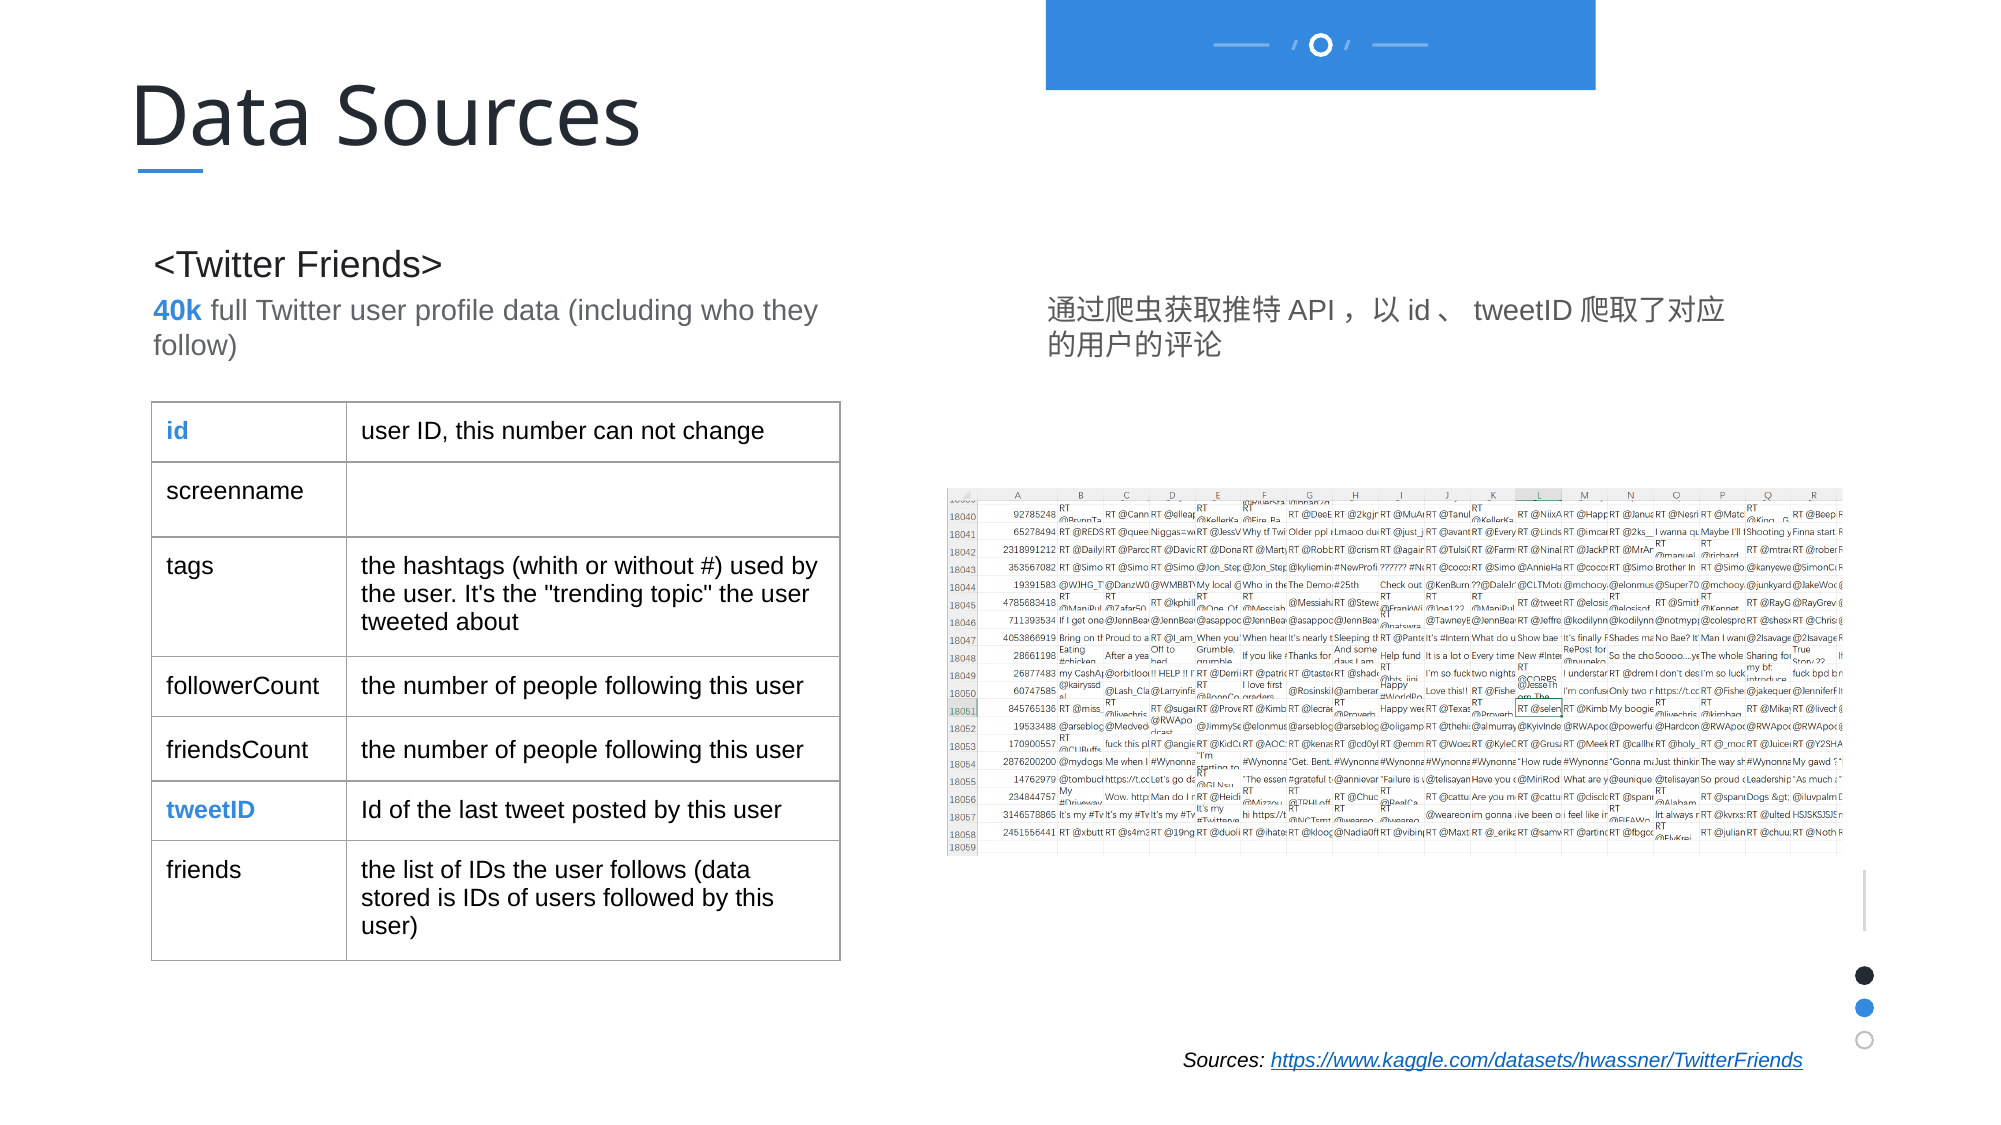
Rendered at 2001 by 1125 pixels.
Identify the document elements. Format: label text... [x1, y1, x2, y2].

text_box [1045, 0, 1596, 91]
table_cell tags [152, 538, 346, 656]
table_cell the number of people following this user [347, 657, 839, 716]
text_box <Twitter Friends> [138, 210, 631, 276]
table_cell screenname [152, 463, 346, 536]
table_cell the number of people following this user [347, 717, 839, 780]
table_cell [347, 463, 839, 536]
table_header user ID, this number can not change [347, 403, 839, 461]
table_cell friends [152, 841, 346, 960]
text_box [1292, 34, 1350, 44]
table_cell the hashtags (whith or without #) used by the user. It's the "trending topic" the user tweeted about [347, 538, 839, 656]
text_box 通过爬虫获取推特API，以id、tweetID爬取了对应的用户的评论 [1032, 276, 1758, 377]
text_box 40k full Twitter user profile data (including who they follow) [138, 276, 864, 377]
table_cell tweetID [152, 782, 346, 840]
table_header id [152, 403, 346, 461]
table_cell Id of the last tweet posted by this user [347, 782, 839, 840]
text_box [1856, 999, 1873, 1017]
table_cell friendsCount [152, 717, 346, 780]
text_box [1856, 967, 1873, 984]
text_box Sources: https://www.kaggle.com/datasets/hwassner/TwitterFriends [1167, 1031, 1843, 1112]
picture [947, 488, 1843, 856]
table_cell the list of IDs the user follows (data stored is IDs of users followed by this user) [347, 841, 839, 960]
table_cell followerCount [152, 657, 346, 716]
text_box [1856, 1031, 1873, 1049]
text_box Data Sources [114, 54, 704, 170]
